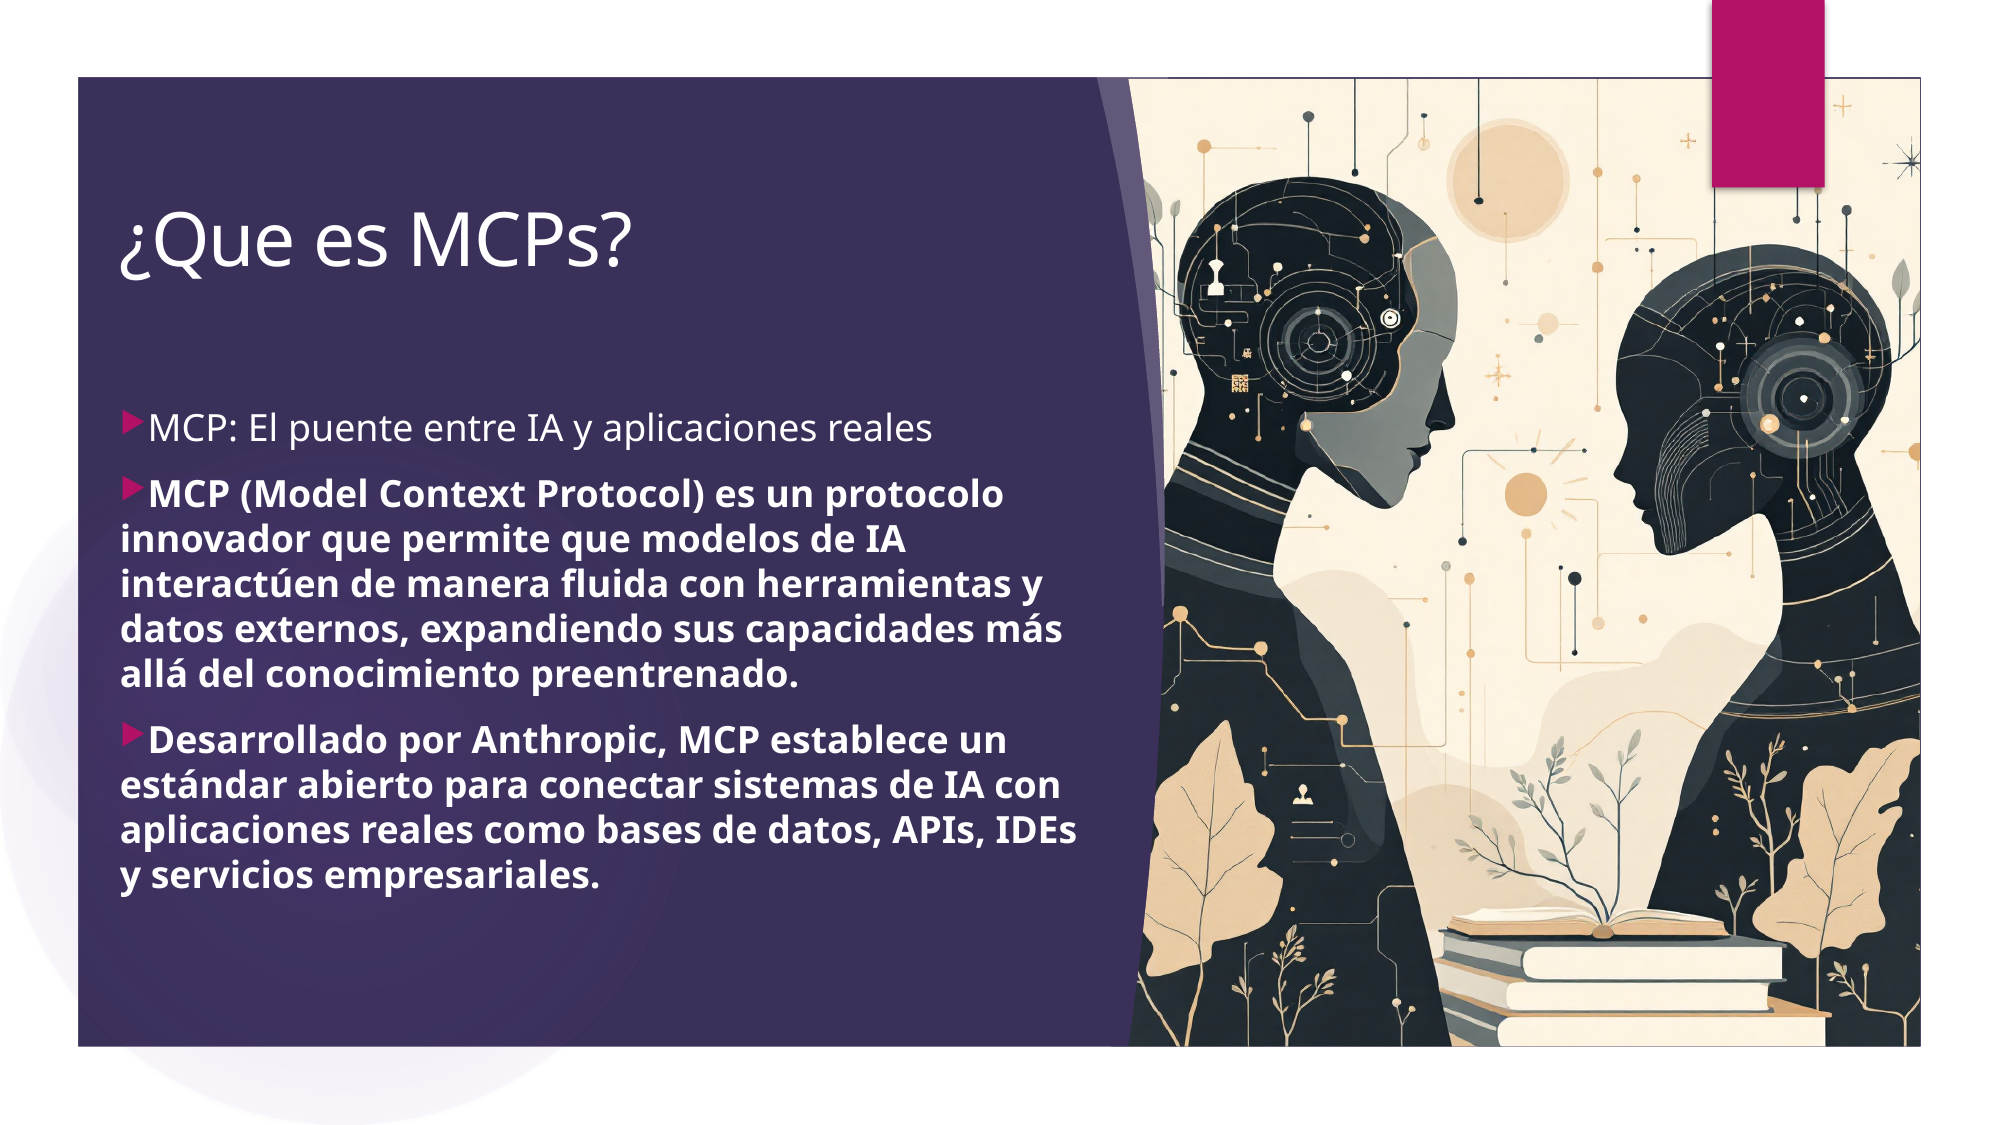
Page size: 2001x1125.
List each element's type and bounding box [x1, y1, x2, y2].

text_box [0, 0, 2000, 1125]
picture [1110, 78, 1921, 1047]
